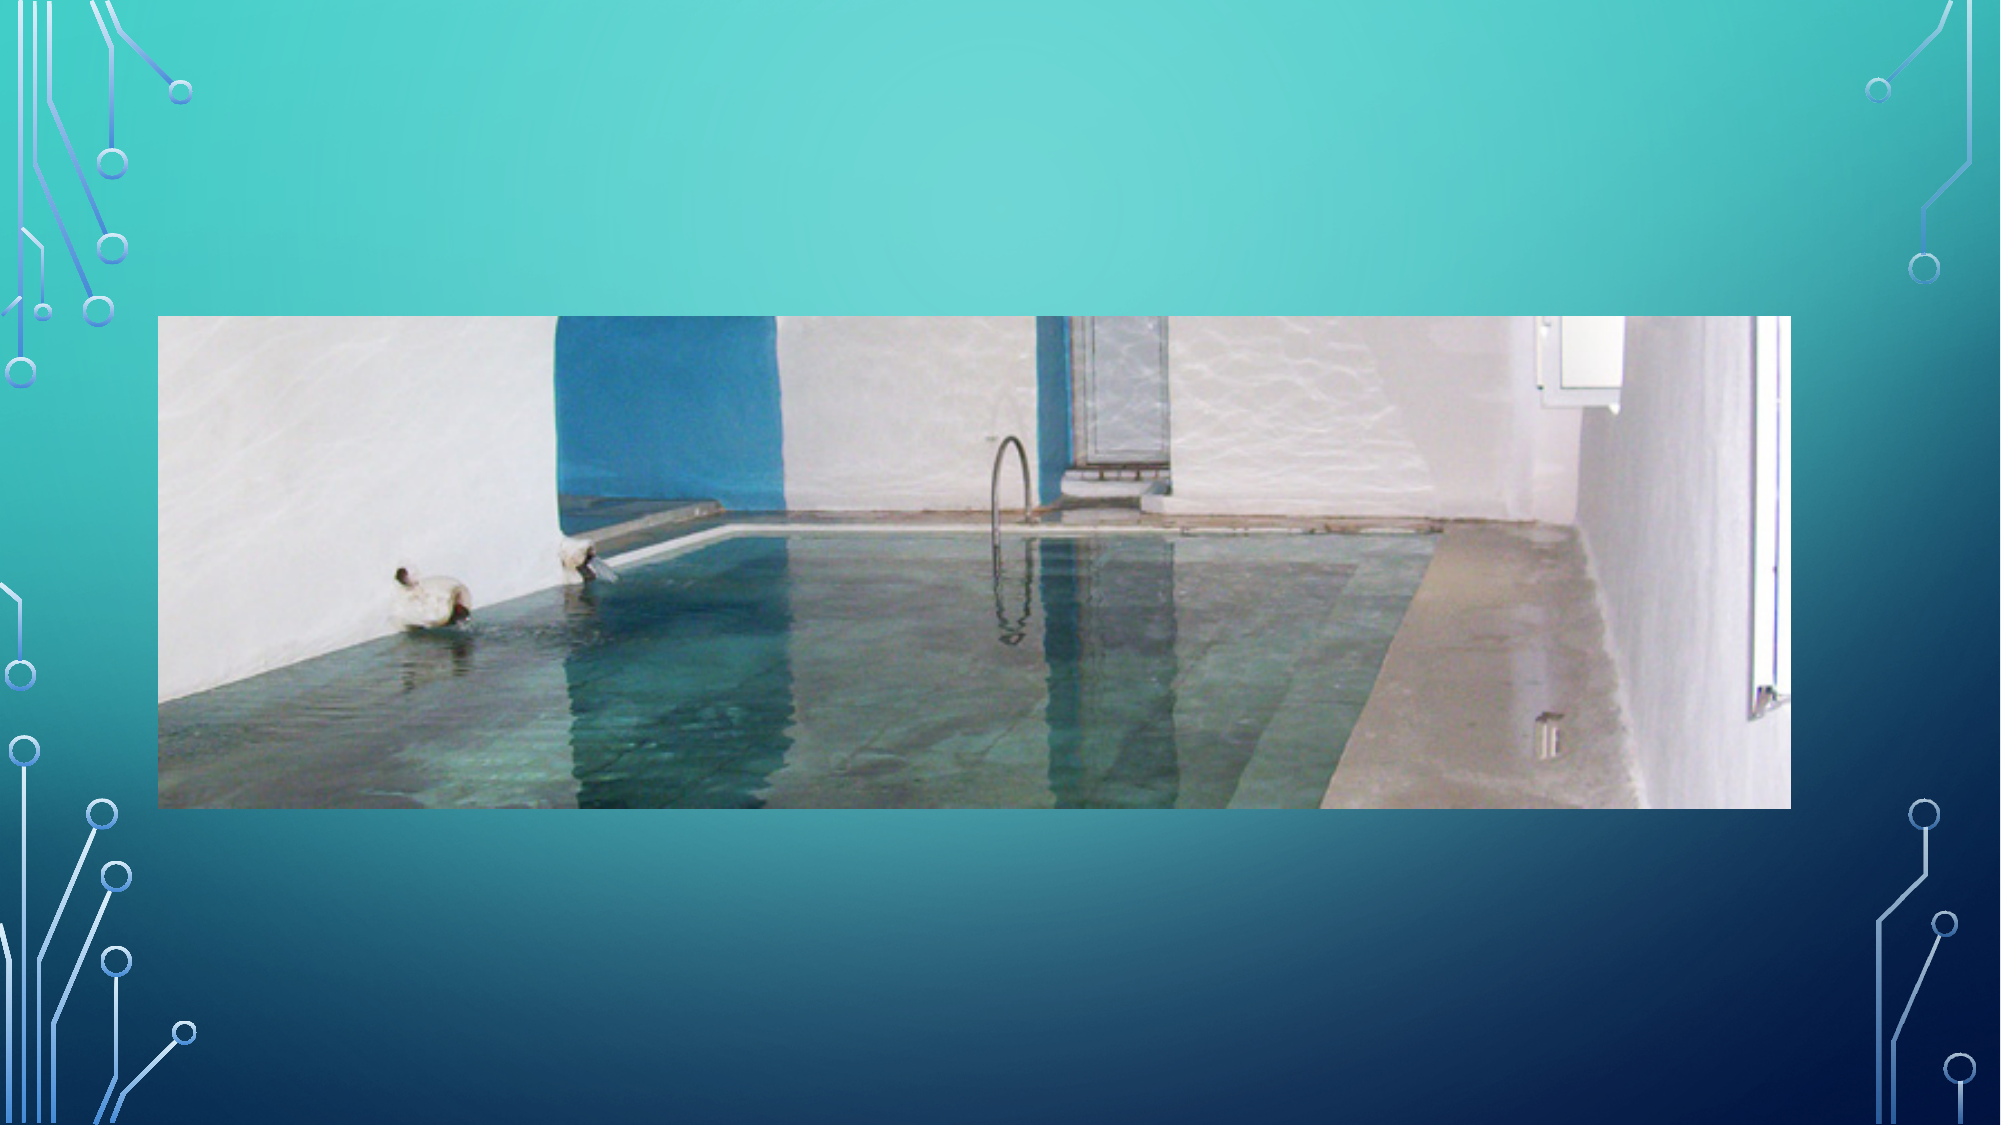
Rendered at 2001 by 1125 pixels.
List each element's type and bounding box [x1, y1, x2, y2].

list [158, 316, 1790, 809]
